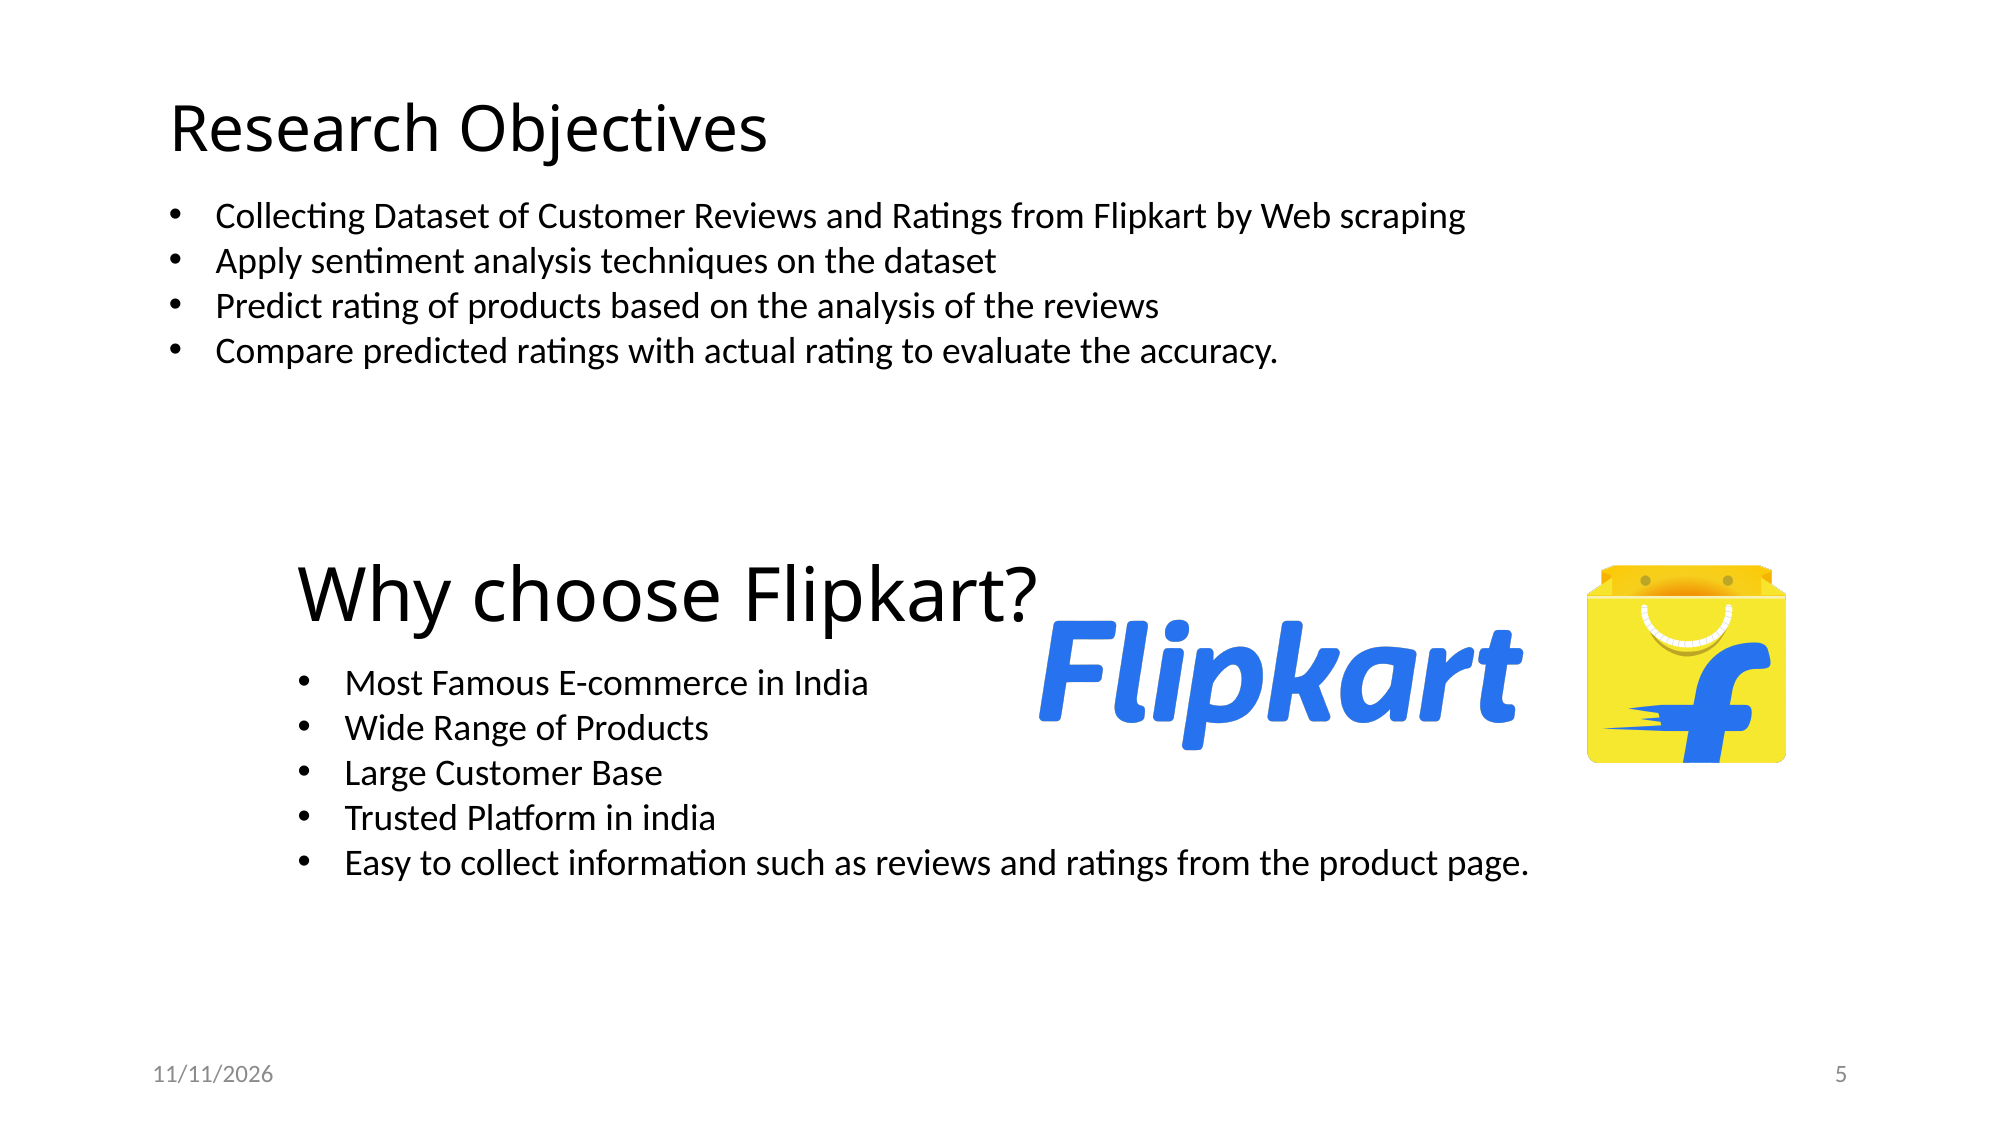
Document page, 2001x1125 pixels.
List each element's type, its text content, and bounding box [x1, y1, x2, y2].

text_box Collecting Dataset of Customer Reviews and Ratings from Flipkart by Web scraping Apply sentiment analysis techniques on the dataset Predict rating of products based on the analysis of the reviews Compare predicted ratings with actual rating to evaluate the accuracy. [154, 183, 1495, 379]
title Research Objectives [154, 63, 827, 183]
text_box Why choose Flipkart? [282, 530, 1089, 650]
slide_number 5 [1412, 1042, 1863, 1103]
text_box Most Famous E-commerce in India Wide Range of Products Large Customer Base Trusted Platform in india Easy to collect information such as reviews and ratings from the product page. [282, 650, 1585, 891]
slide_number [137, 1042, 588, 1103]
picture [1038, 565, 1786, 763]
